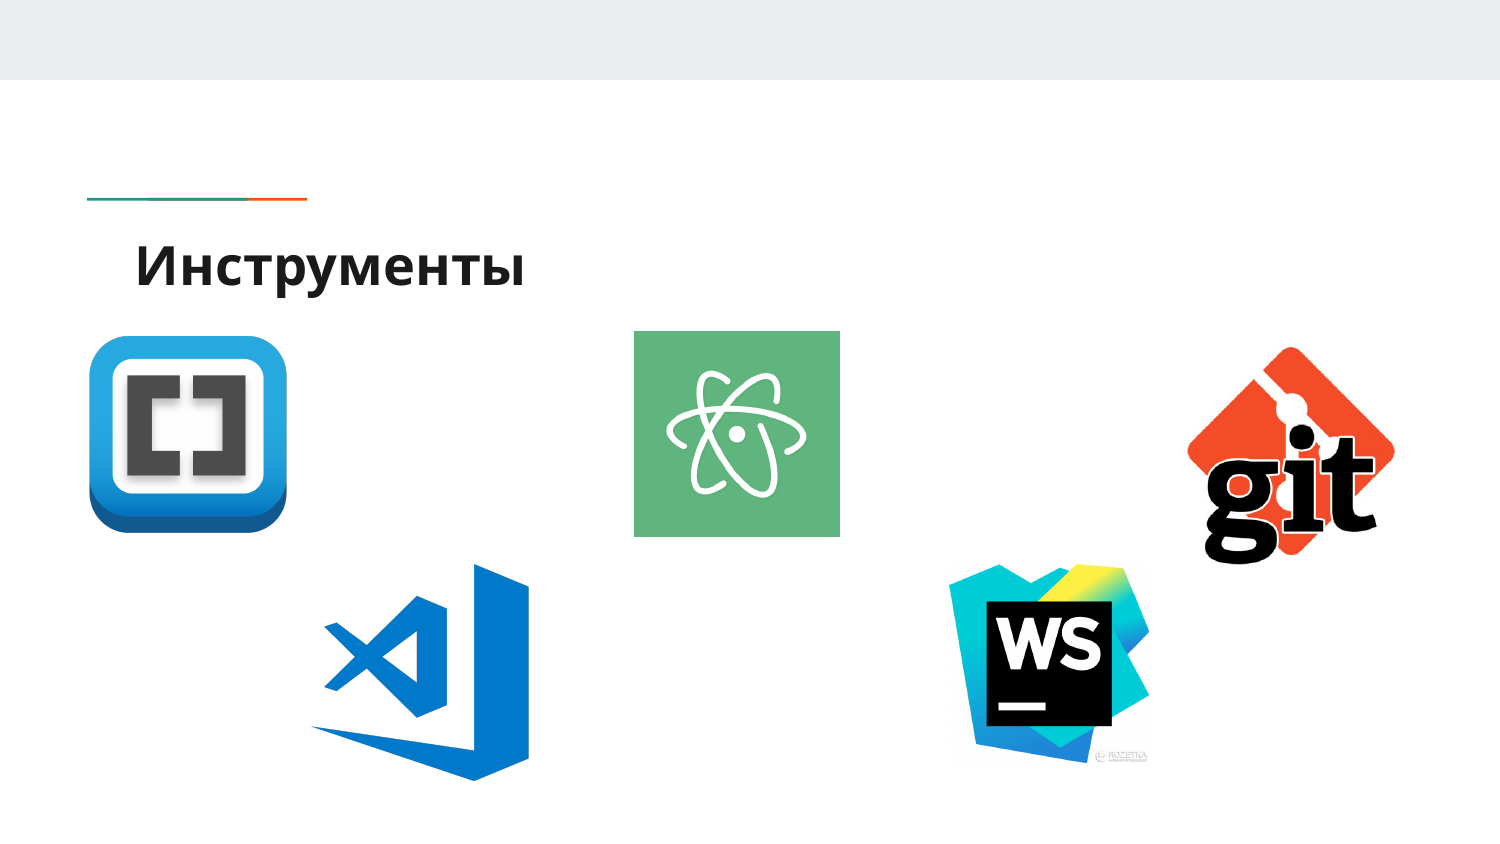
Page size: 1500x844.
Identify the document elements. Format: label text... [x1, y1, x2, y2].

picture [310, 564, 529, 781]
title Инструменты [119, 216, 1381, 305]
picture [633, 331, 841, 538]
picture [83, 331, 293, 541]
picture [949, 564, 1149, 764]
picture [1181, 347, 1399, 565]
